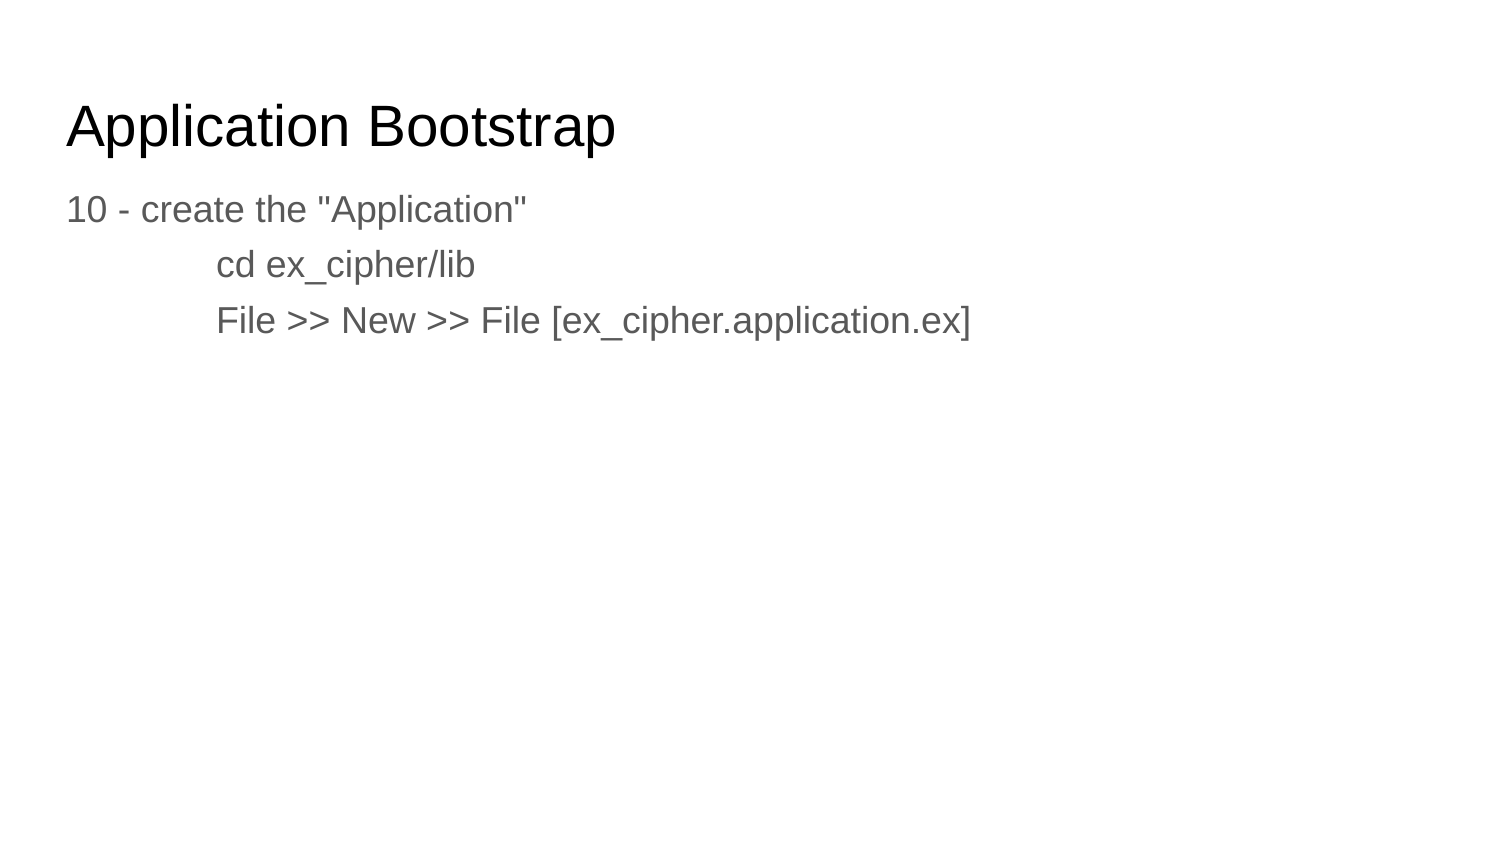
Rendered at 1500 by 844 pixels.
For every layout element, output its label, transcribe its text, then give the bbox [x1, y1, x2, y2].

list 10 - create the "Application" cd ex_cipher/lib File >> New >> File [ex_cipher.application.ex] [51, 189, 1449, 750]
title Application Bootstrap [51, 72, 1449, 167]
